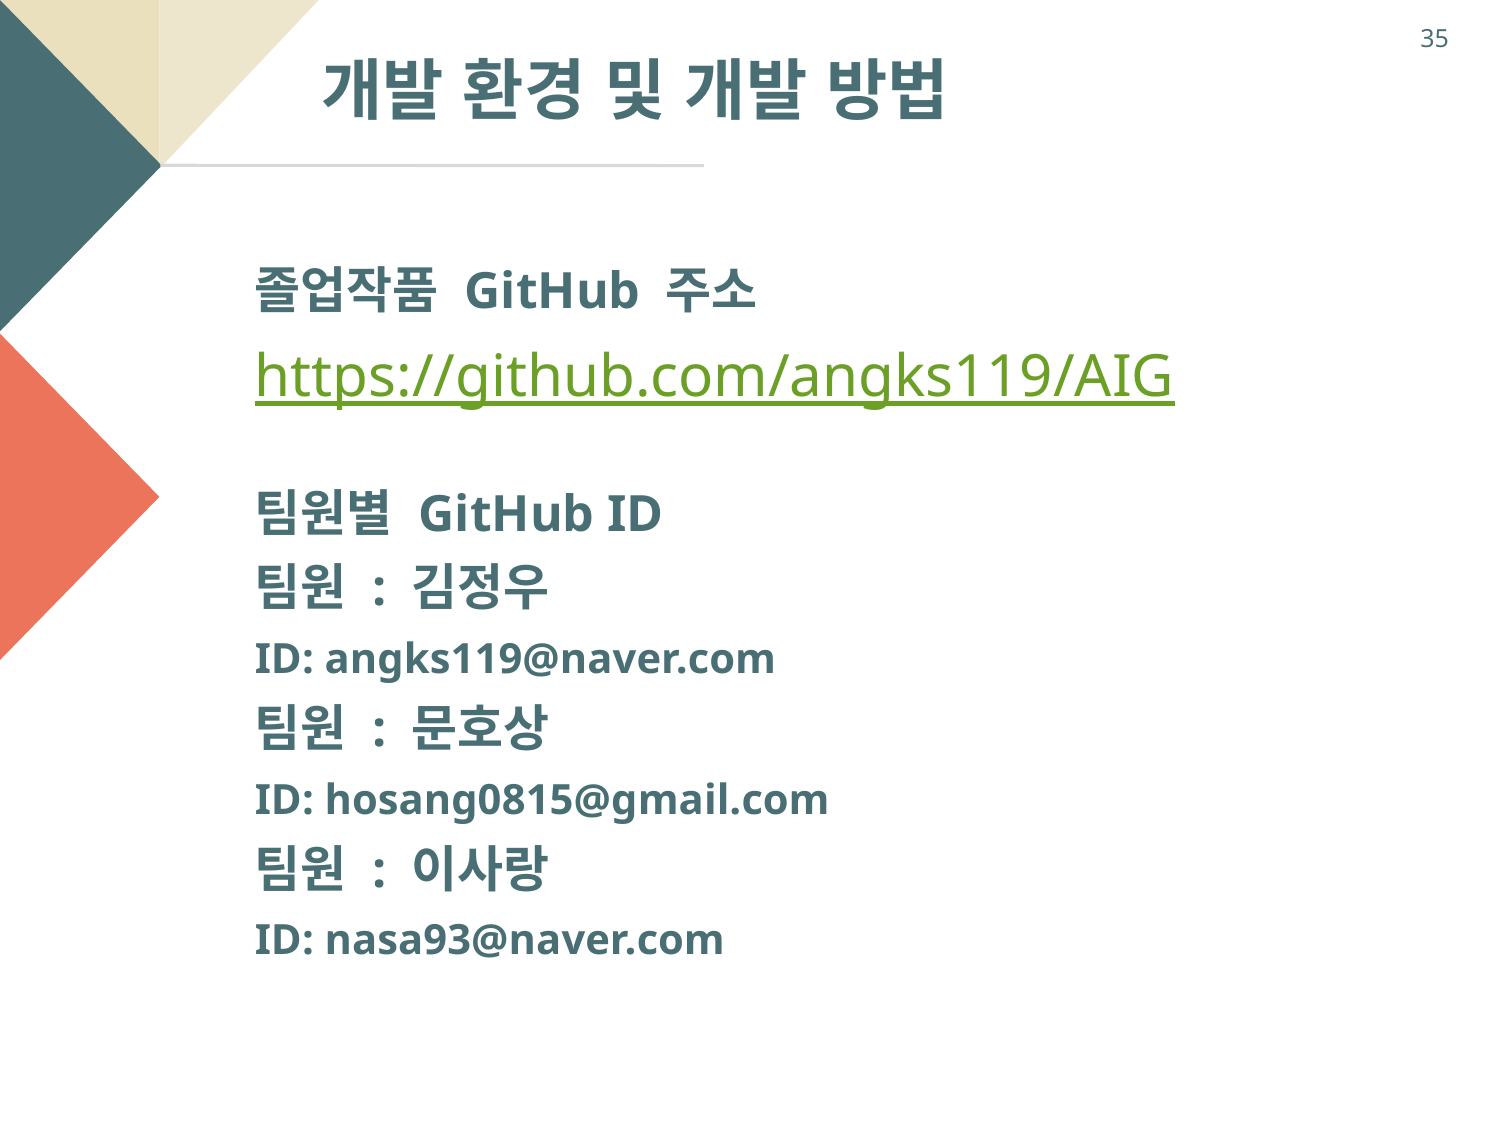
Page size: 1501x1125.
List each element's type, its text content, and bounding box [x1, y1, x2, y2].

text_box 팀원별 GitHub ID 팀원 : 김정우 ID: angks119@naver.com 팀원 : 문호상 ID: hosang0815@gmail.com 팀원 : 이사랑 ID: nasa93@naver.com [239, 480, 1222, 980]
text_box 졸업작품 GitHub 주소 https://github.com/angks119/AIG [239, 257, 1222, 361]
text_box 개발 환경 및 개발 방법 [306, 49, 1135, 138]
text_box 35 [1369, 14, 1501, 60]
